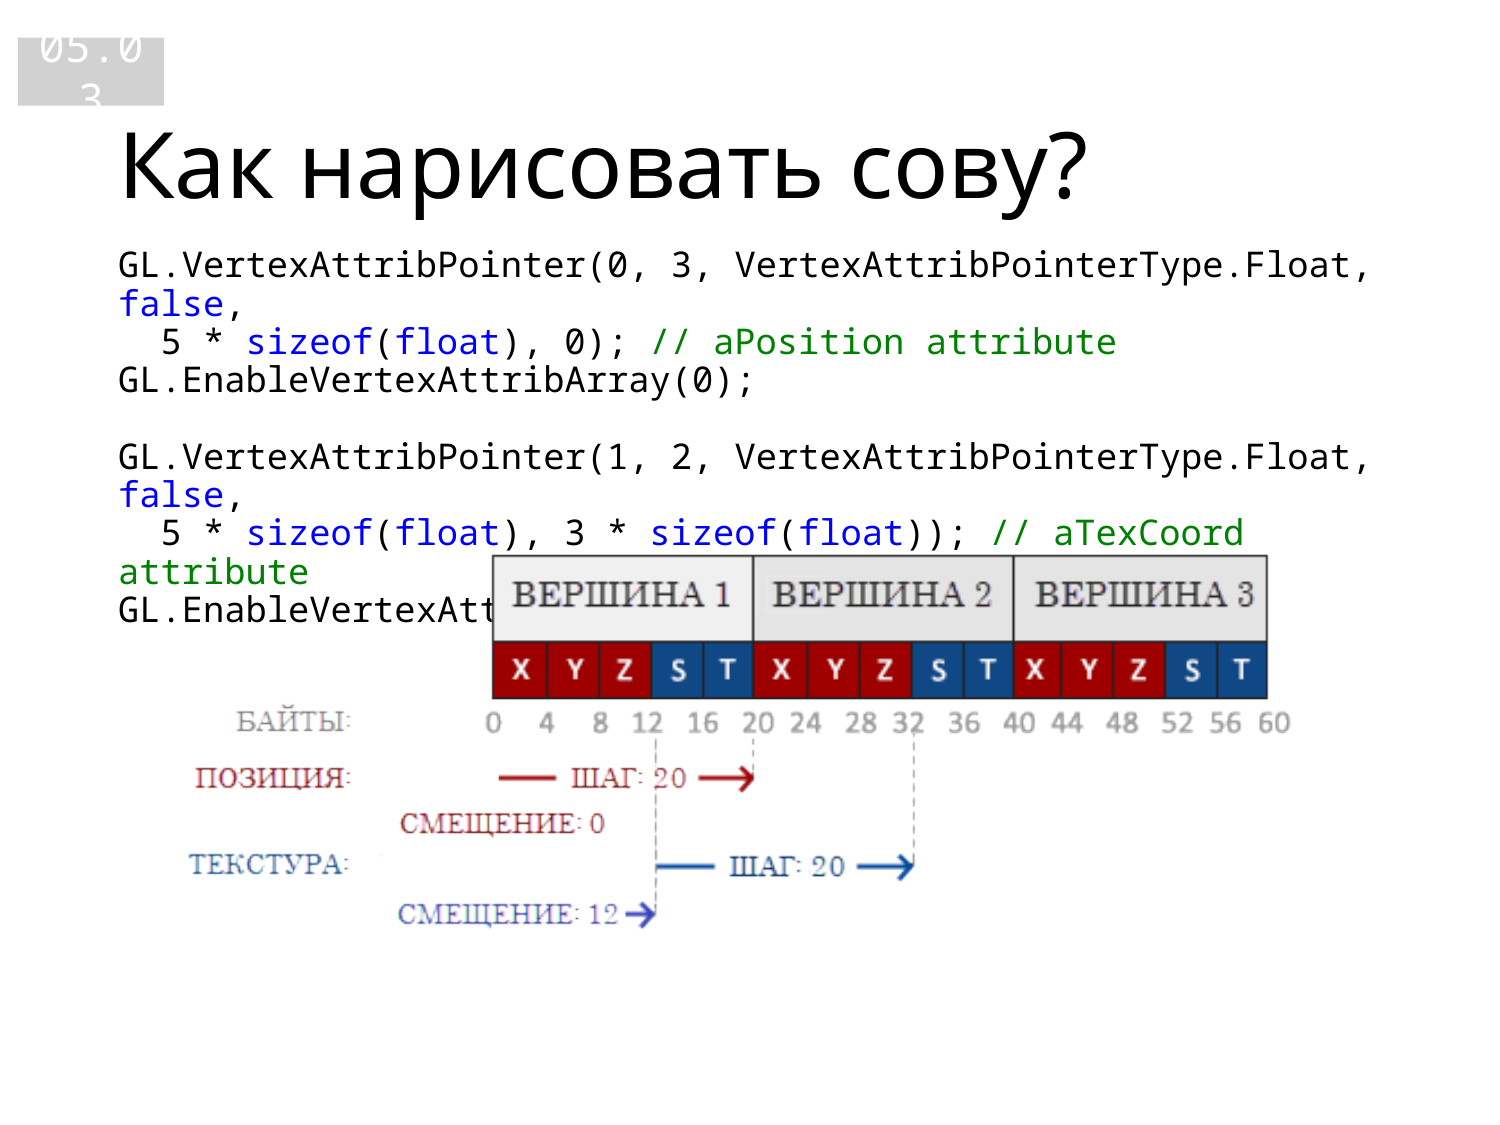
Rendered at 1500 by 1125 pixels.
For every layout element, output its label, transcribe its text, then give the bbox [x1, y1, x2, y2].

title Как нарисовать сову? [103, 59, 1397, 239]
picture [164, 537, 1296, 952]
text_box 05.03 [17, 37, 165, 106]
list GL.VertexAttribPointer(0, 3, VertexAttribPointerType.Float, false, 5 * sizeof(float), 0); // aPosition attribute GL.EnableVertexAttribArray(0); GL.VertexAttribPointer(1, 2, VertexAttribPointerType.Float, false, 5 * sizeof(float), 3 * sizeof(float)); // aTexCoord attribute GL.EnableVertexAttribArray(1); [103, 239, 1453, 1023]
